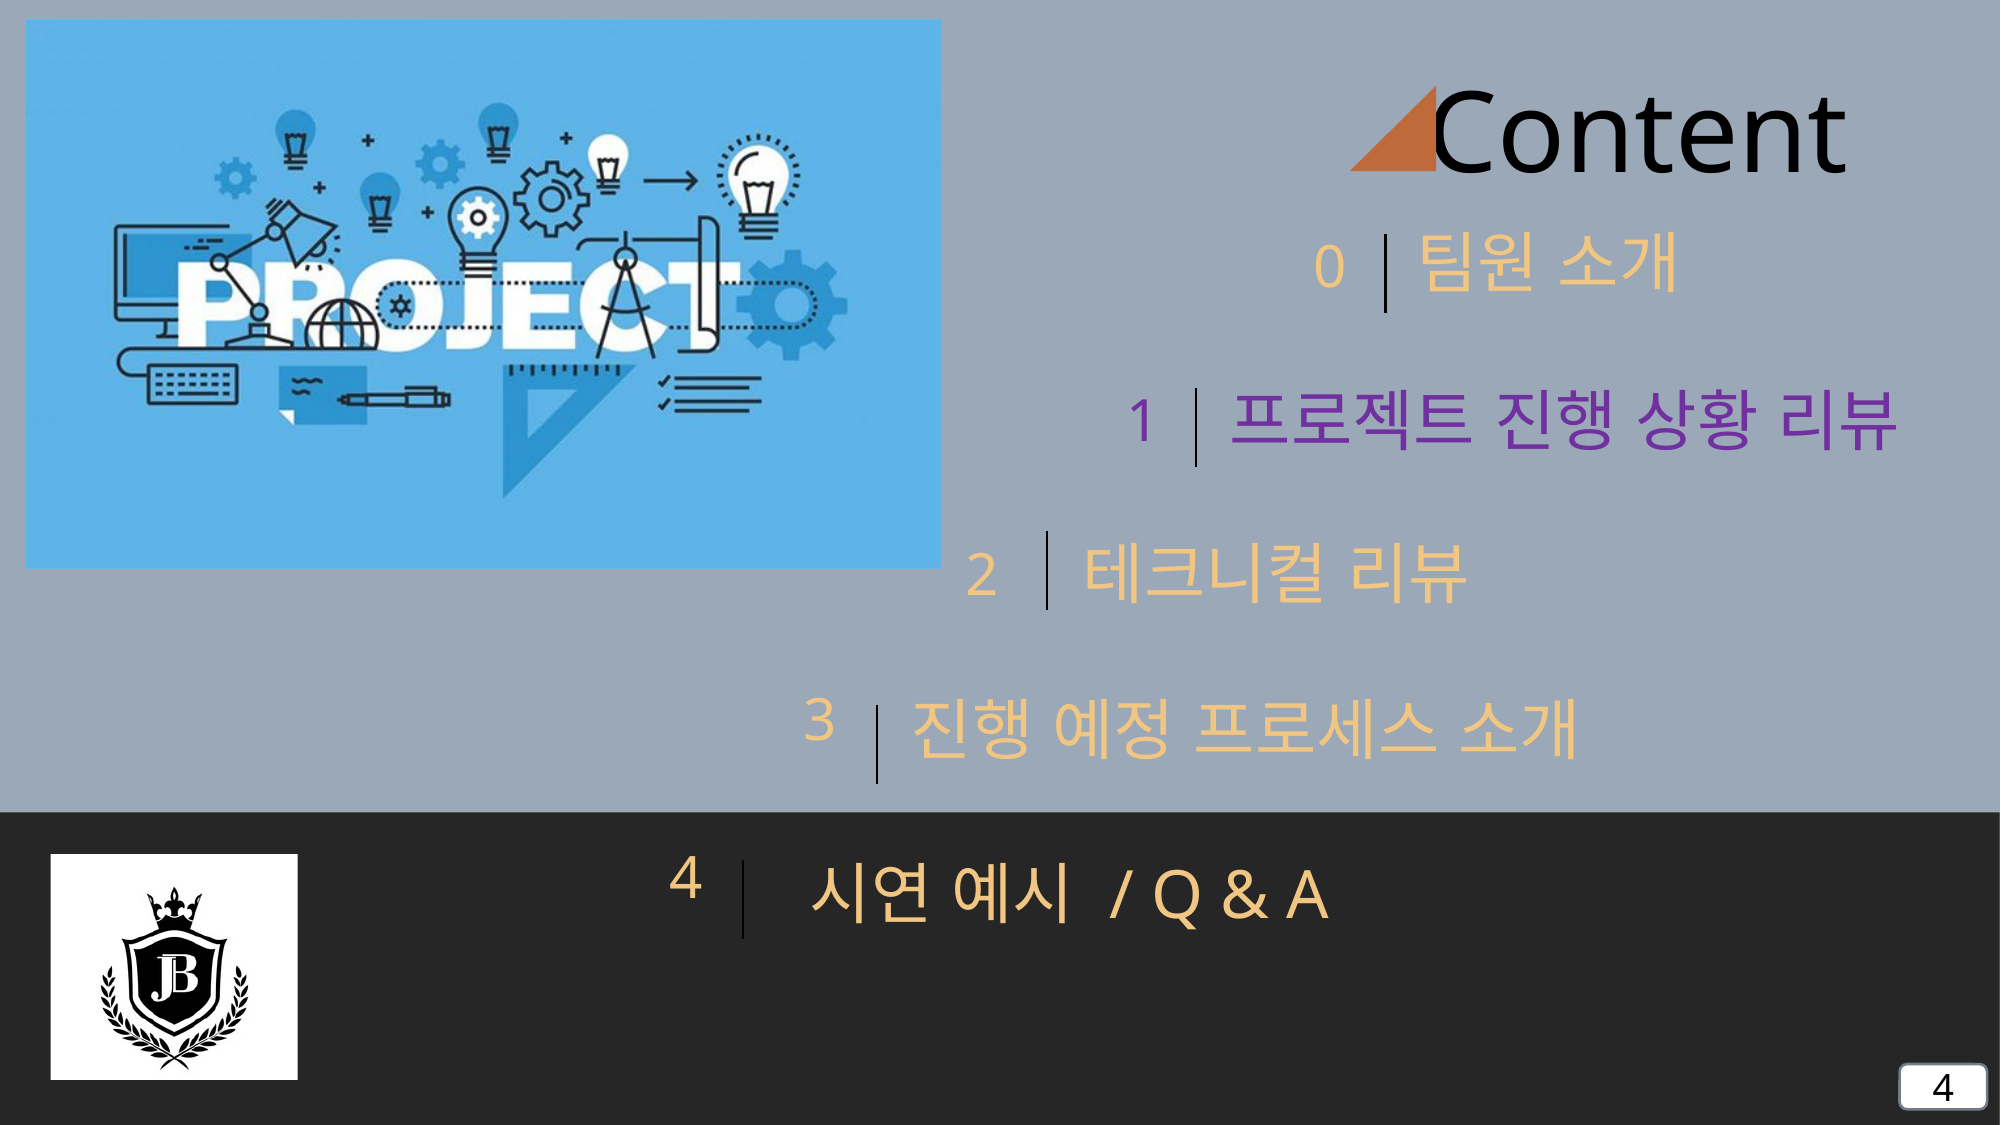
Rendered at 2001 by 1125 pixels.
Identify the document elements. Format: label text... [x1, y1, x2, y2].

text_box 시연 예시 / Q & A [747, 854, 1539, 939]
text_box 4 [623, 833, 749, 918]
text_box 테크니컬 리뷰 [1051, 533, 1656, 620]
text_box Content [1411, 52, 1864, 203]
text_box [0, 811, 2000, 1125]
picture [25, 19, 942, 570]
text_box 프로젝트 진행 상황 리뷰 [1198, 381, 2000, 467]
text_box 0 [1294, 226, 1366, 302]
text_box 4 [1898, 1062, 1989, 1111]
text_box 진행 예정 프로세스 소개 [883, 690, 1917, 775]
text_box 3 [757, 674, 883, 759]
text_box 2 [946, 531, 1018, 612]
picture [50, 853, 298, 1081]
text_box [0, 0, 2000, 811]
text_box 팀원 소개 [1385, 223, 1990, 309]
text_box 1 [1108, 380, 1179, 456]
slide_number 4 [1568, 1058, 1992, 1118]
text_box [1348, 84, 1438, 173]
